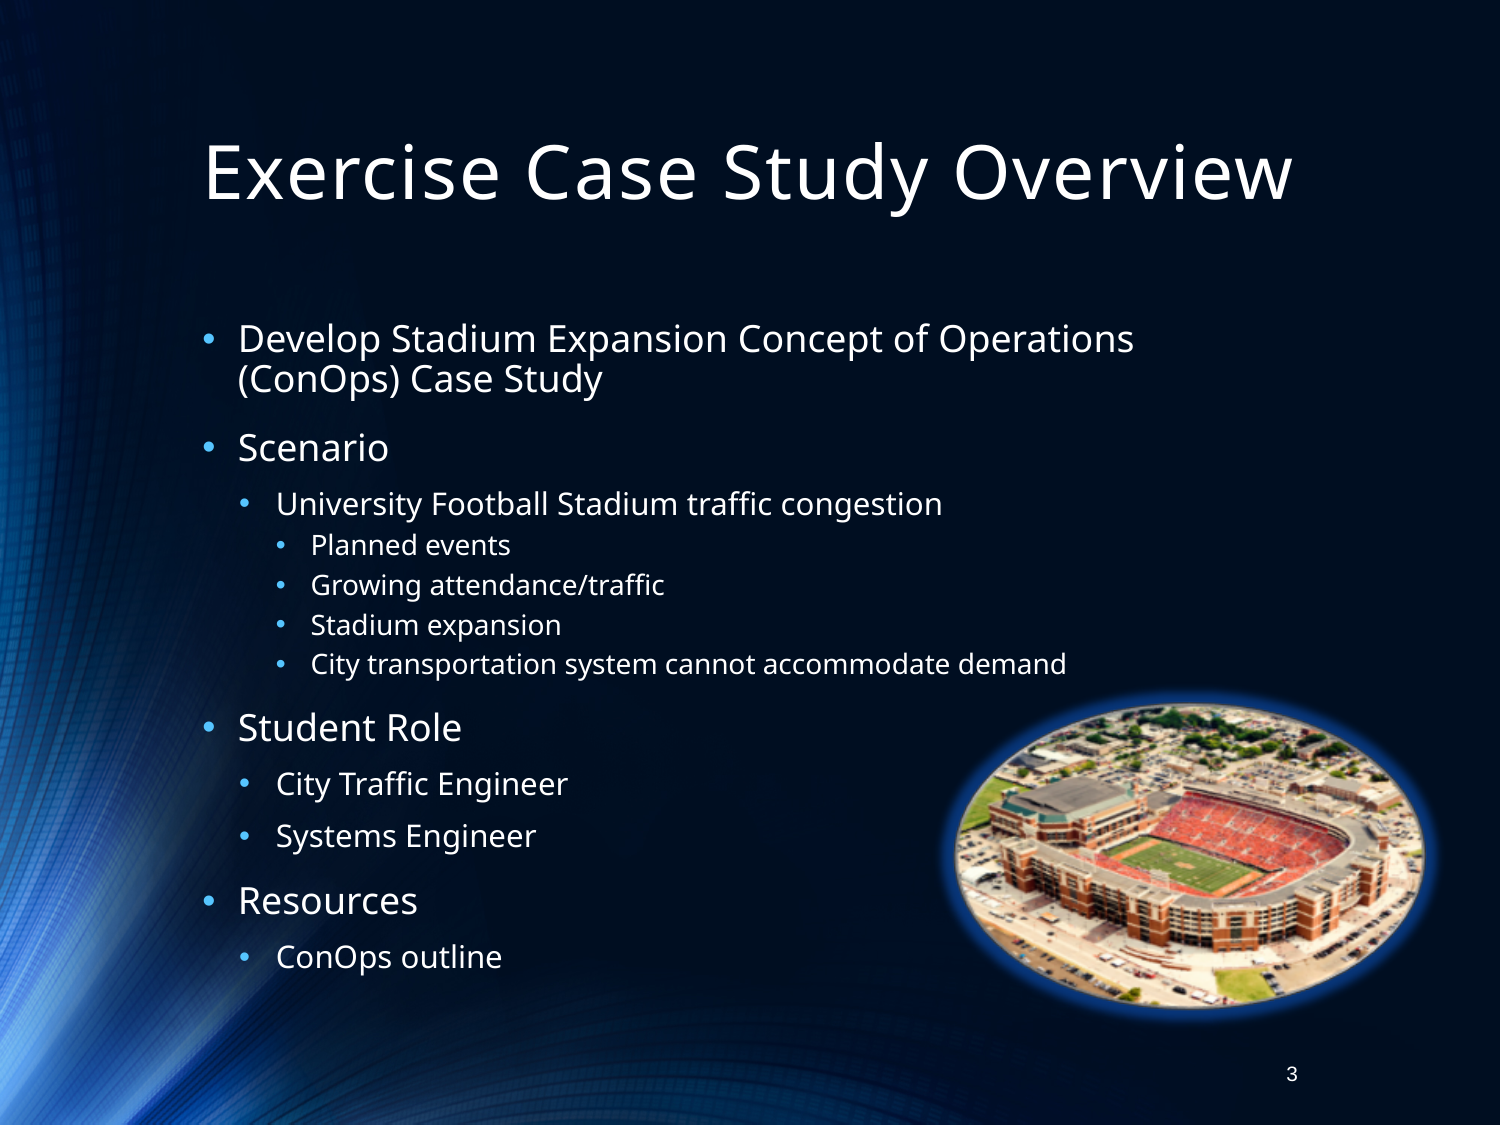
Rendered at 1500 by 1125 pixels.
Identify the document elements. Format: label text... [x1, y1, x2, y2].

title Exercise Case Study Overview [187, 62, 1313, 288]
picture [0, 0, 1500, 1125]
slide_number 3 [1209, 1050, 1313, 1096]
list Develop Stadium Expansion Concept of Operations (ConOps) Case Study Scenario University Football Stadium traffic congestion Planned events Growing attendance/traffic Stadium expansion City transportation system cannot accommodate demand Student Role City Traffic Engineer Systems Engineer Resources ConOps outline [187, 312, 1312, 988]
